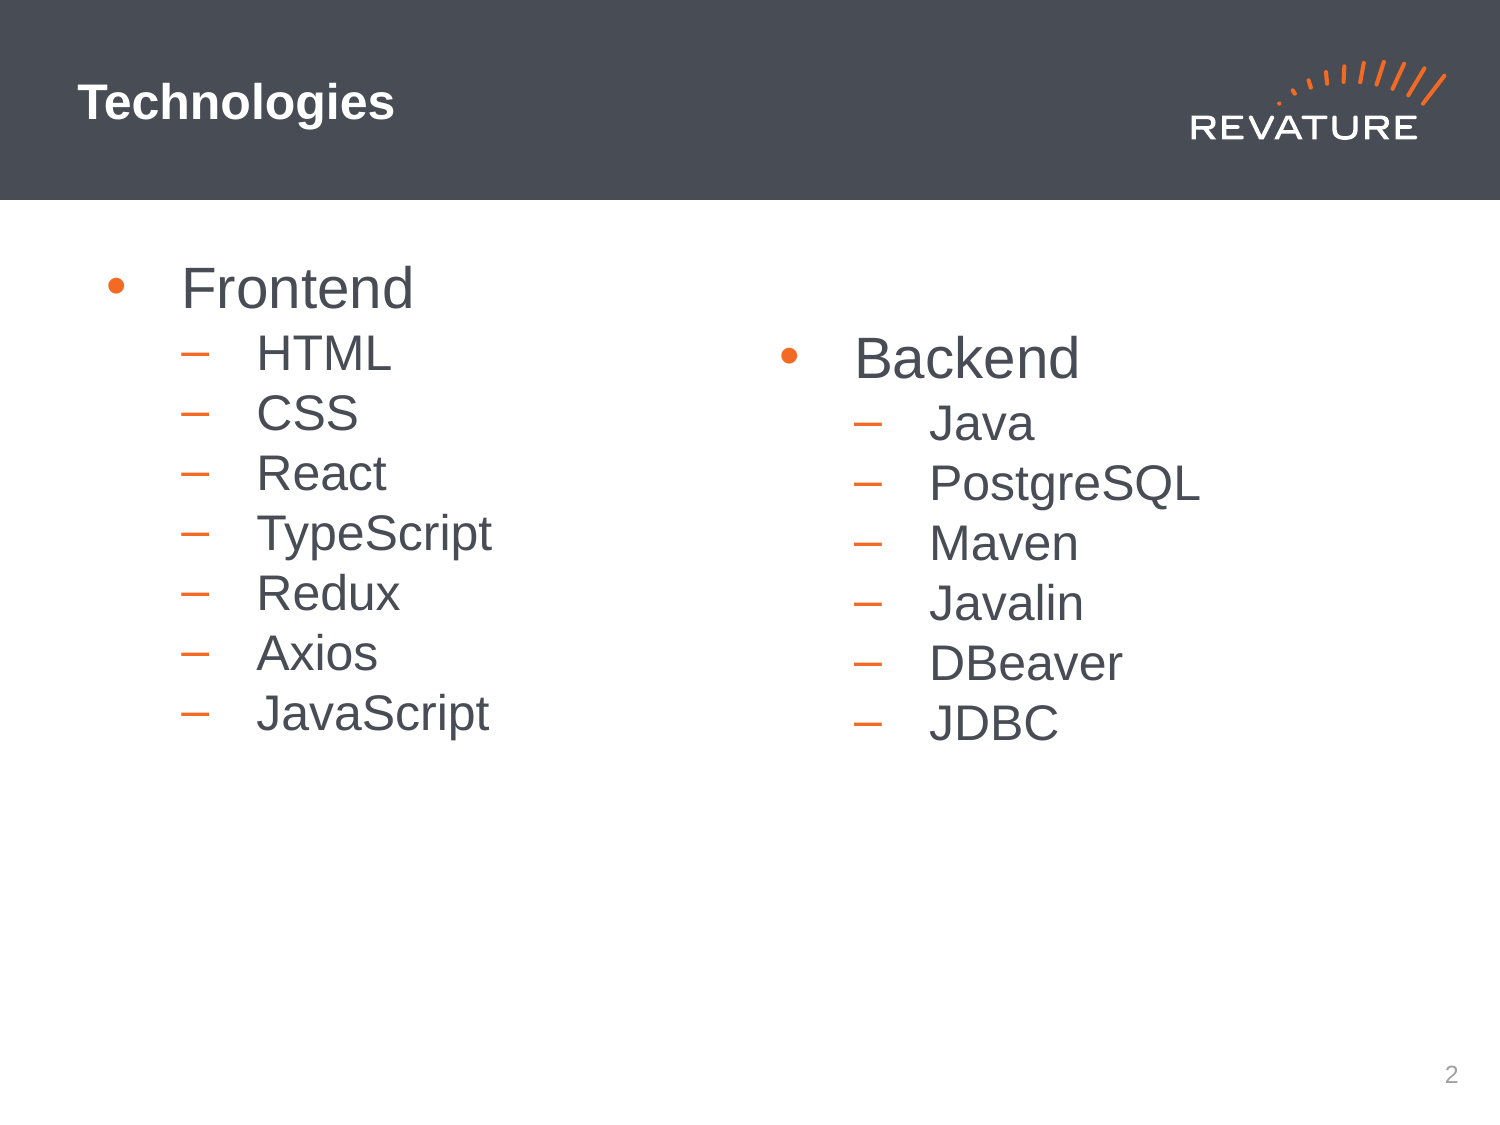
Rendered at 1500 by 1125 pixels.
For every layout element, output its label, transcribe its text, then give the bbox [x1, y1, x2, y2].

title Technologies [62, 0, 1084, 200]
slide_number 1 [1332, 1043, 1474, 1104]
list Frontend HTML CSS React TypeScript Redux Axios JavaScript Backend Java PostgreSQL Maven Javalin DBeaver JDBC [62, 243, 1438, 880]
